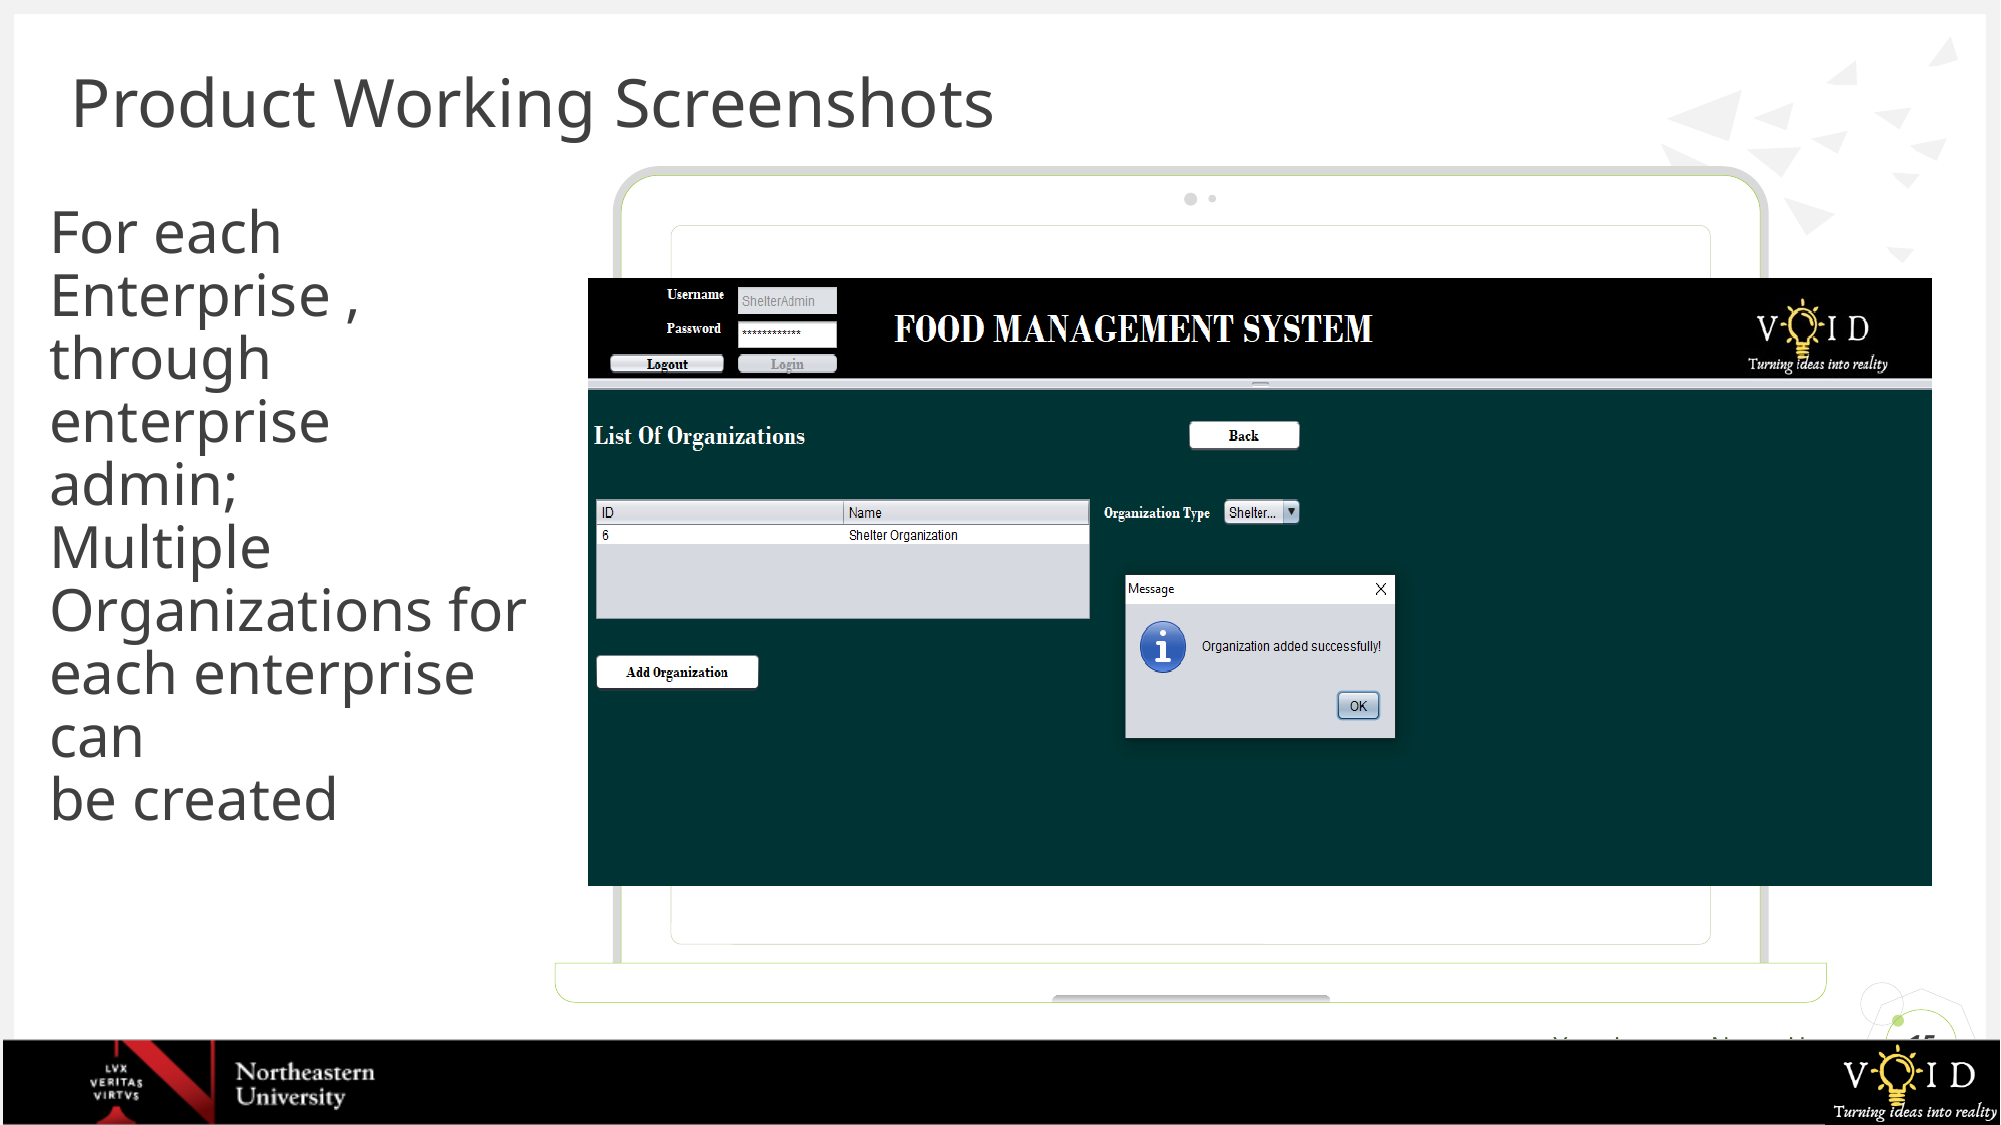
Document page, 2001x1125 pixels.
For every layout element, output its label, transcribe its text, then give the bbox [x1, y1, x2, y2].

picture [587, 278, 1932, 886]
list For each Enterprise , through enterprise admin; Multiple Organizations for each enterprise can be created [49, 542, 534, 903]
slide_number 15 [1886, 1009, 1957, 1039]
title Product Working Screenshots [70, 70, 1932, 142]
picture [3, 1039, 2000, 1125]
